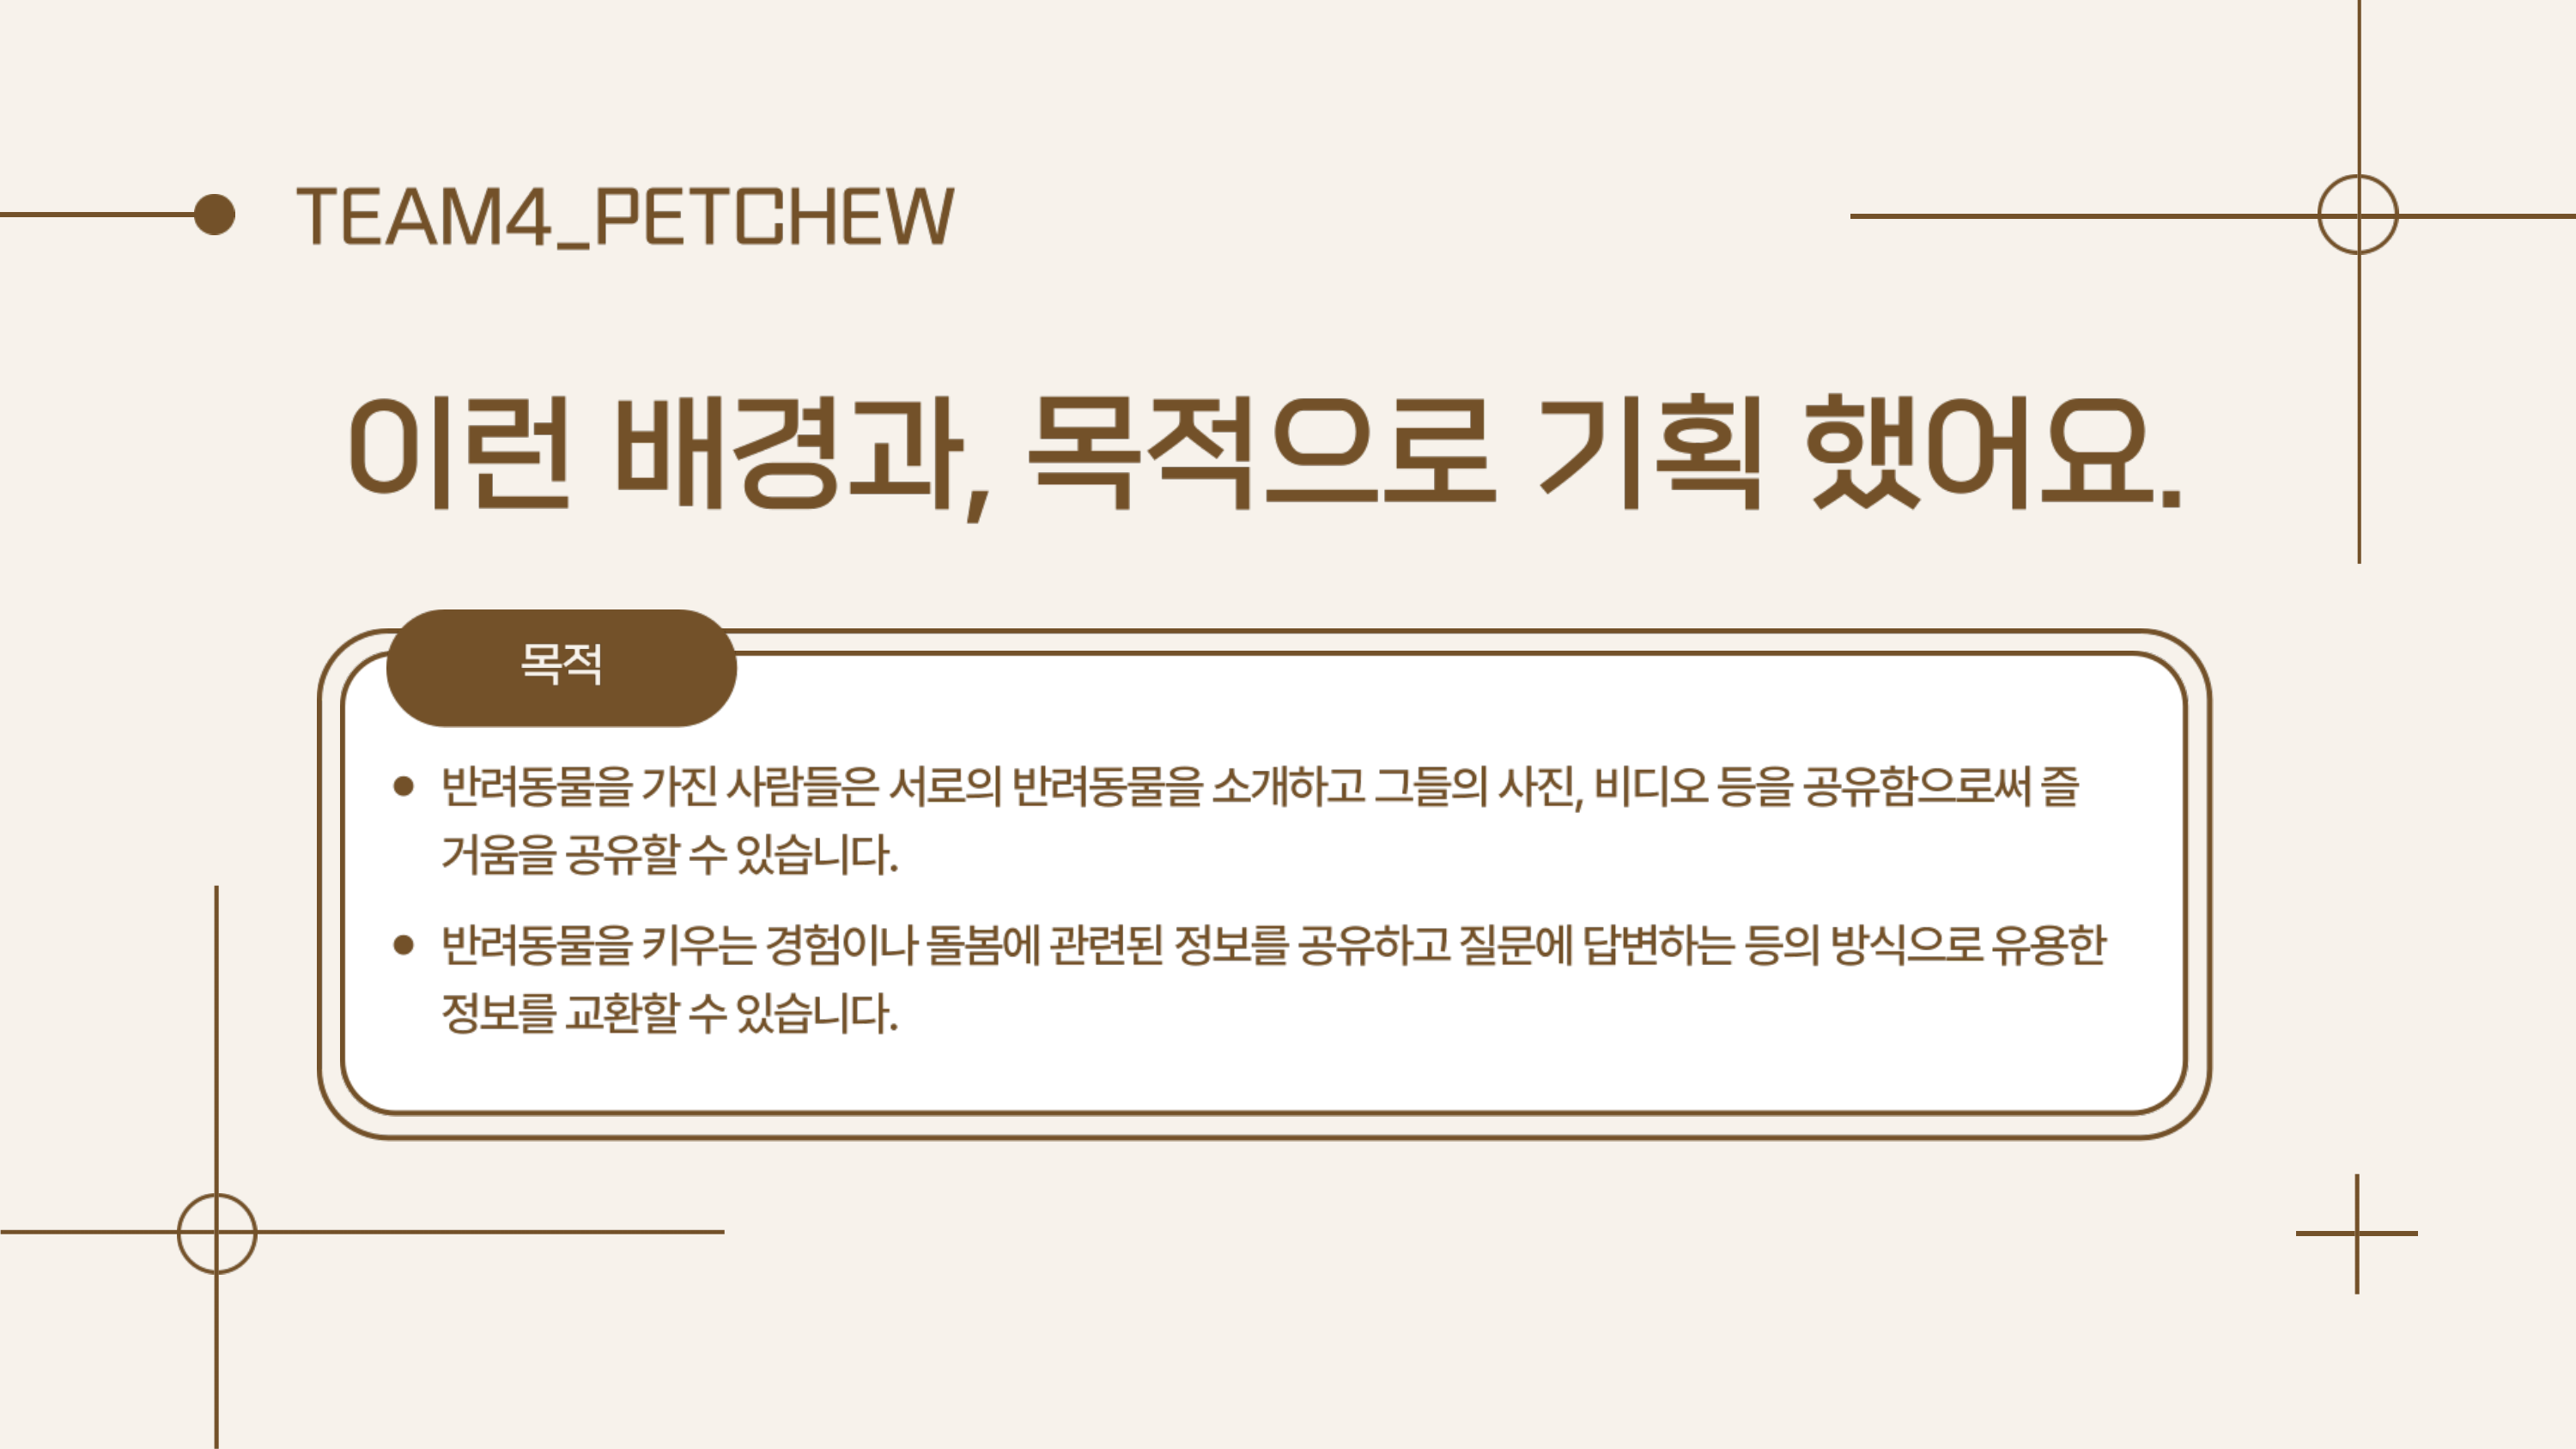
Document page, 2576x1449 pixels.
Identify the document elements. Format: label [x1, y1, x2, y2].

text_box [0, 212, 235, 217]
text_box [2296, 1231, 2418, 1236]
text_box [194, 221, 235, 235]
picture [2355, 1236, 2359, 1294]
text_box [2403, 214, 2576, 219]
picture [88, 149, 2412, 1090]
text_box [261, 1229, 725, 1234]
text_box [0, 1229, 172, 1234]
text_box [1850, 214, 2313, 219]
text_box [0, 1164, 499, 1169]
text_box [2318, 173, 2399, 256]
text_box [317, 628, 2215, 1143]
picture [2355, 1174, 2359, 1231]
text_box [339, 651, 2190, 1117]
text_box [2076, 279, 2576, 284]
text_box [194, 194, 235, 212]
picture [215, 1169, 218, 1193]
picture [215, 1275, 218, 1448]
picture [215, 886, 218, 1164]
text_box [176, 1193, 258, 1275]
